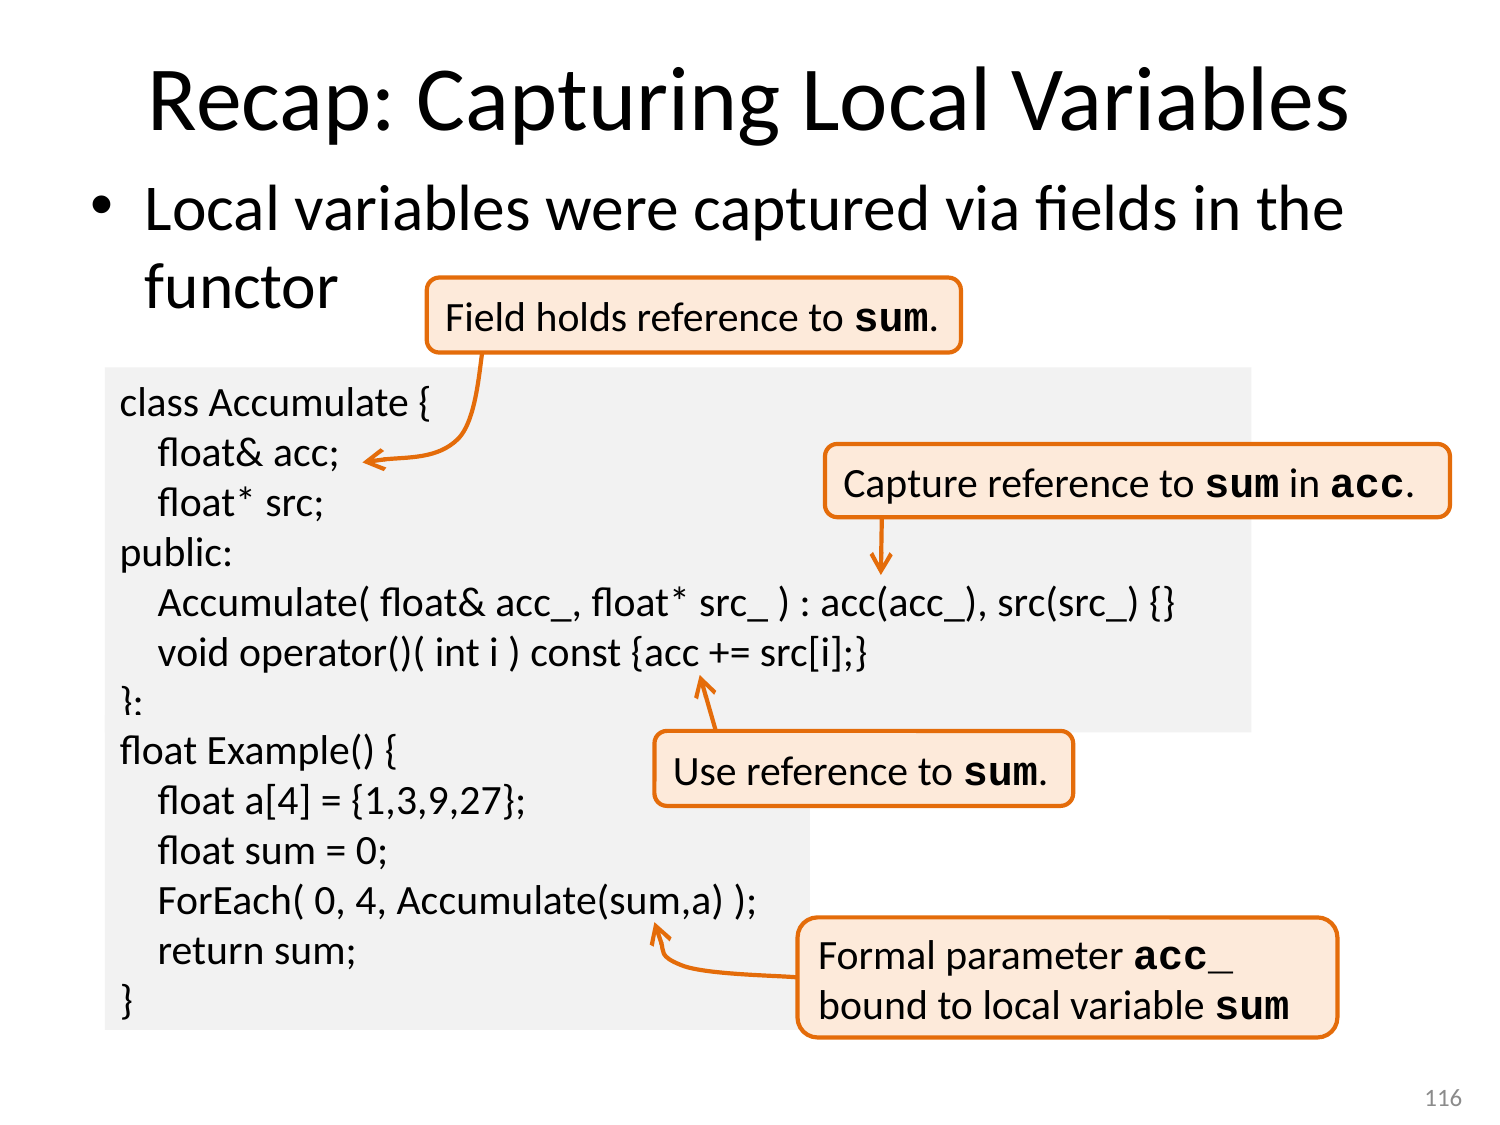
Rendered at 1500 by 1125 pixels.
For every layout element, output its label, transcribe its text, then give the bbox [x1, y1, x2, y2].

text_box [362, 277, 962, 463]
title Recap: Capturing Local Variables [75, 0, 1425, 188]
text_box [654, 674, 1074, 807]
list Local variables were captured via fields in the functor [75, 157, 1412, 330]
text_box class Accumulate { float& acc; float* src; public: Accumulate( float& acc_, float* src_ ) : acc(acc_), src(src_) {} void operator()( int i ) const {acc += src[i];} }; [104, 367, 1252, 733]
slide_number 116 [1395, 1074, 1478, 1118]
text_box float Example() { float a[4] = {1,3,9,27}; float sum = 0; ForEach( 0, 4, Accumulate(sum,a) ); return sum; } [104, 715, 810, 1030]
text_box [824, 443, 1451, 576]
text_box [654, 917, 1338, 1038]
